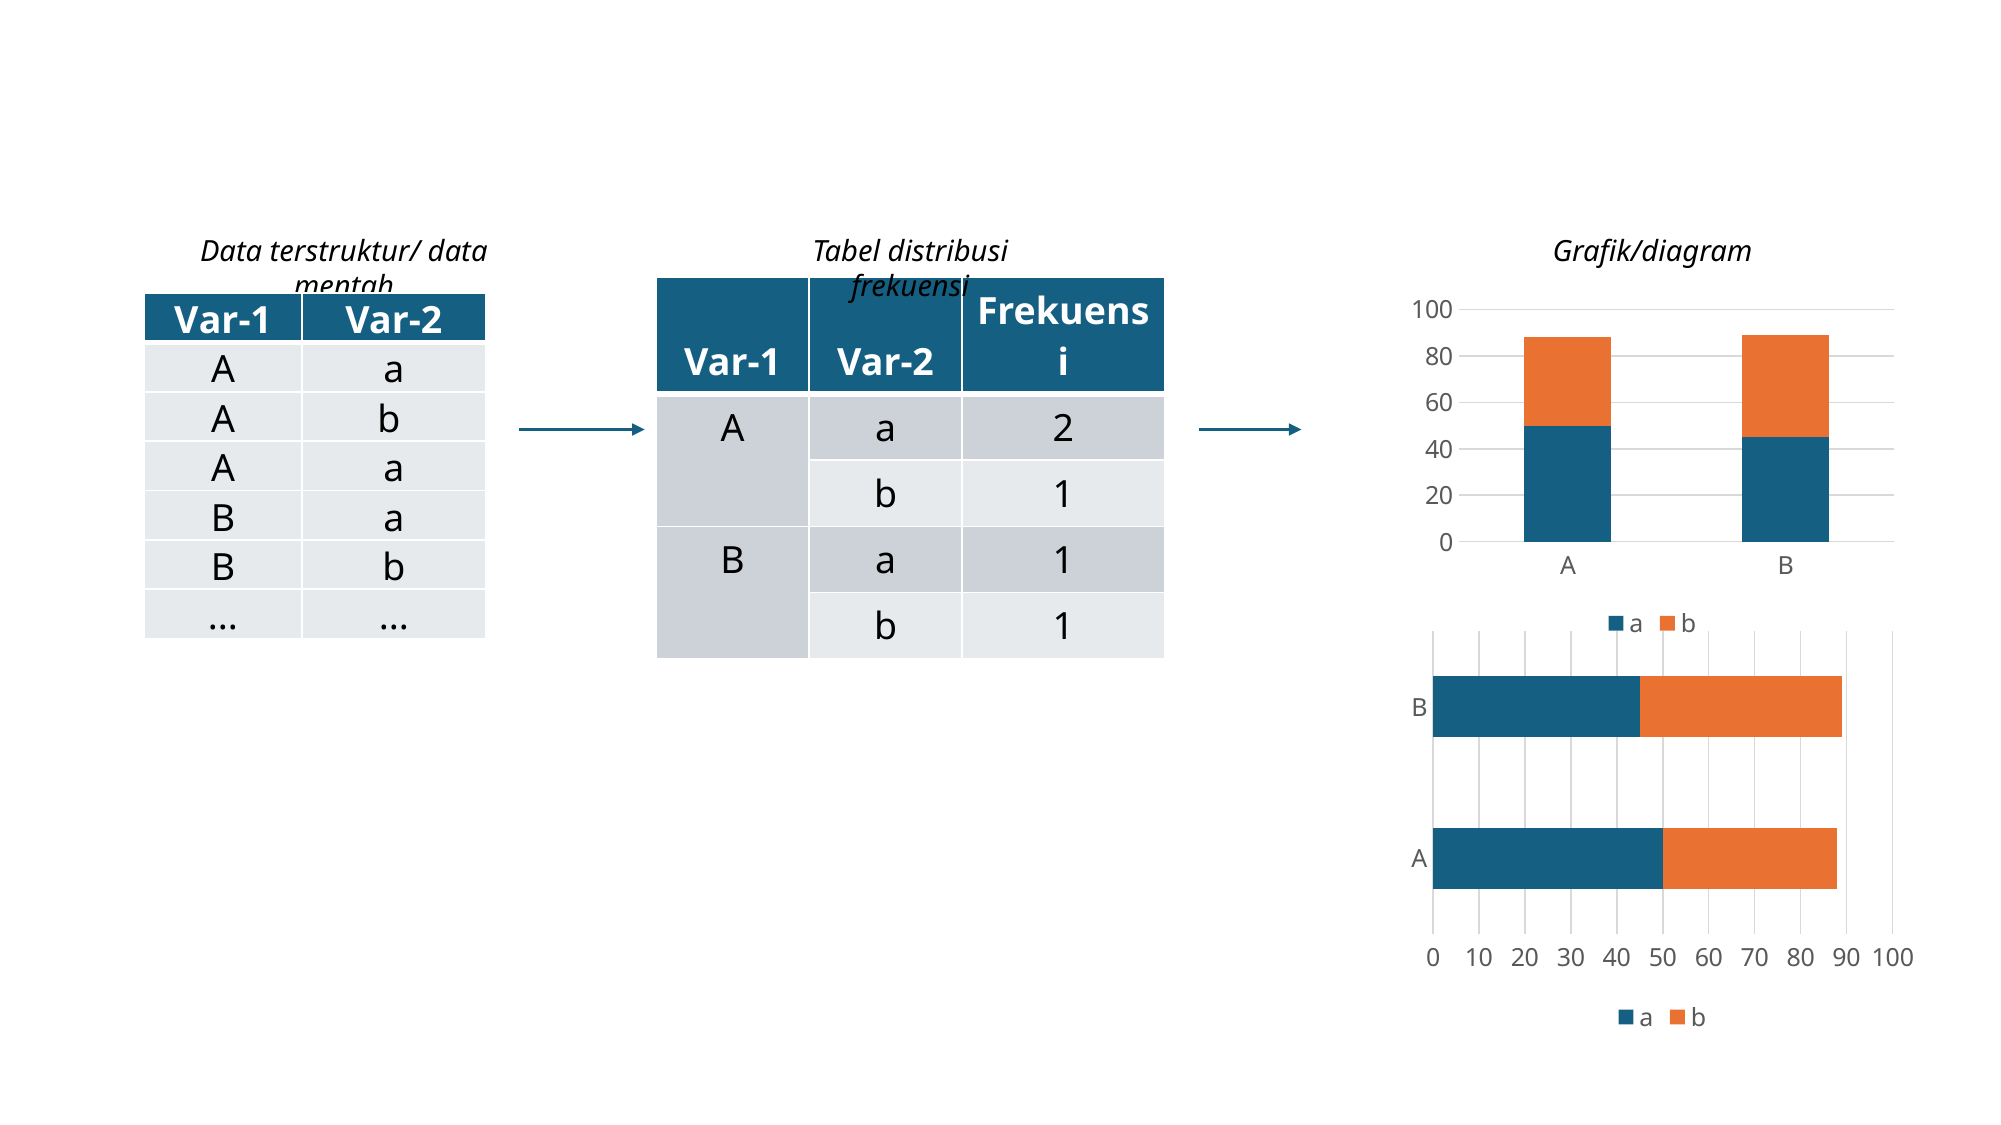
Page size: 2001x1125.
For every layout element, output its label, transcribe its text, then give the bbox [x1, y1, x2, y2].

table_cell a [810, 527, 961, 592]
table_header Var-2 [810, 310, 961, 391]
table_cell A [145, 442, 301, 490]
table_cell B [145, 541, 301, 588]
table_cell 1 [963, 461, 1164, 526]
table_cell ... [145, 590, 301, 638]
table_header Frekuensi [963, 278, 1164, 391]
table_cell A [657, 397, 808, 526]
table_cell b [810, 593, 961, 658]
table_cell a [810, 397, 961, 459]
table_cell B [145, 491, 301, 539]
table_cell a [303, 442, 485, 490]
table_cell A [145, 393, 301, 440]
table_cell b [303, 541, 485, 588]
table_header Var-2 [303, 294, 485, 340]
table_header Var-1 [145, 294, 301, 340]
table_cell ... [303, 590, 485, 638]
table_cell 2 [963, 397, 1164, 459]
table_header Var-1 [657, 278, 808, 391]
text_box Tabel distribusi frekuensi [736, 224, 1084, 310]
table_cell 1 [963, 593, 1164, 658]
table_cell b [303, 393, 485, 440]
table_cell a [303, 345, 485, 391]
chart [1400, 284, 1925, 1041]
table_cell 1 [963, 527, 1164, 592]
table_cell A [145, 345, 301, 391]
table_cell B [657, 527, 808, 658]
text_box Data terstruktur/ data mentah [143, 224, 544, 310]
table_cell a [303, 491, 485, 539]
table_cell b [810, 461, 961, 526]
text_box Grafik/diagram [1479, 224, 1826, 275]
